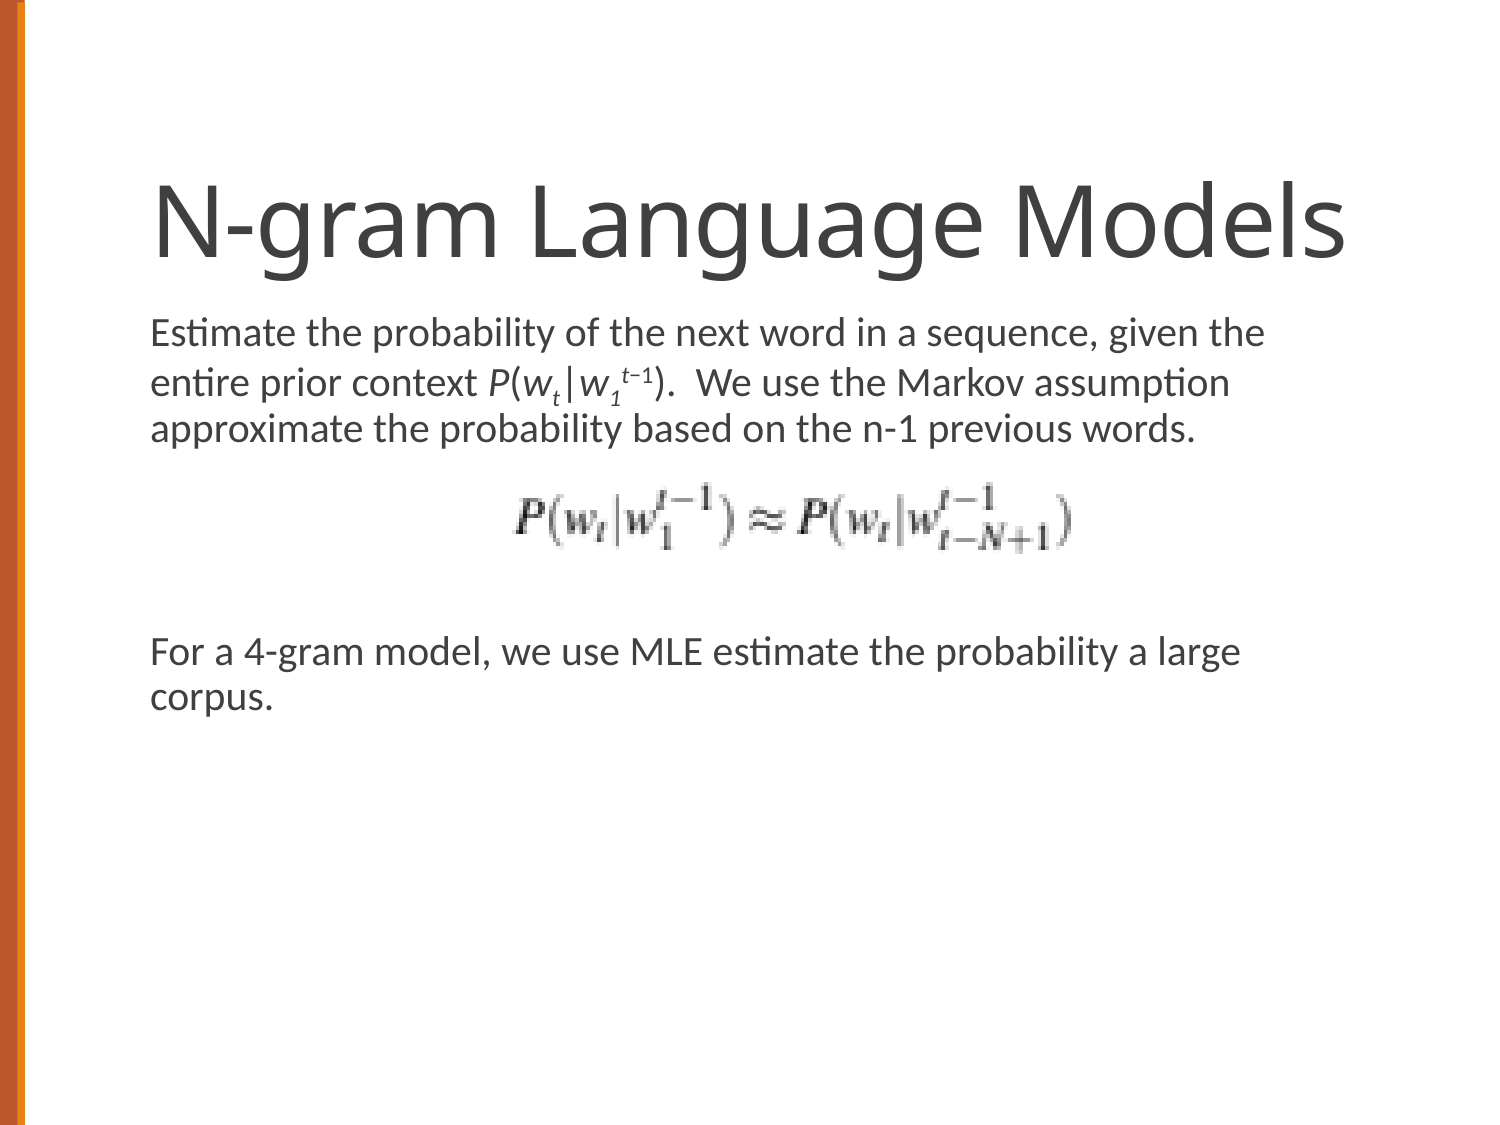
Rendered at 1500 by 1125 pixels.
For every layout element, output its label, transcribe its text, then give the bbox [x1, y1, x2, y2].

picture [505, 461, 1083, 575]
title N-gram Language Models [135, 47, 1373, 285]
